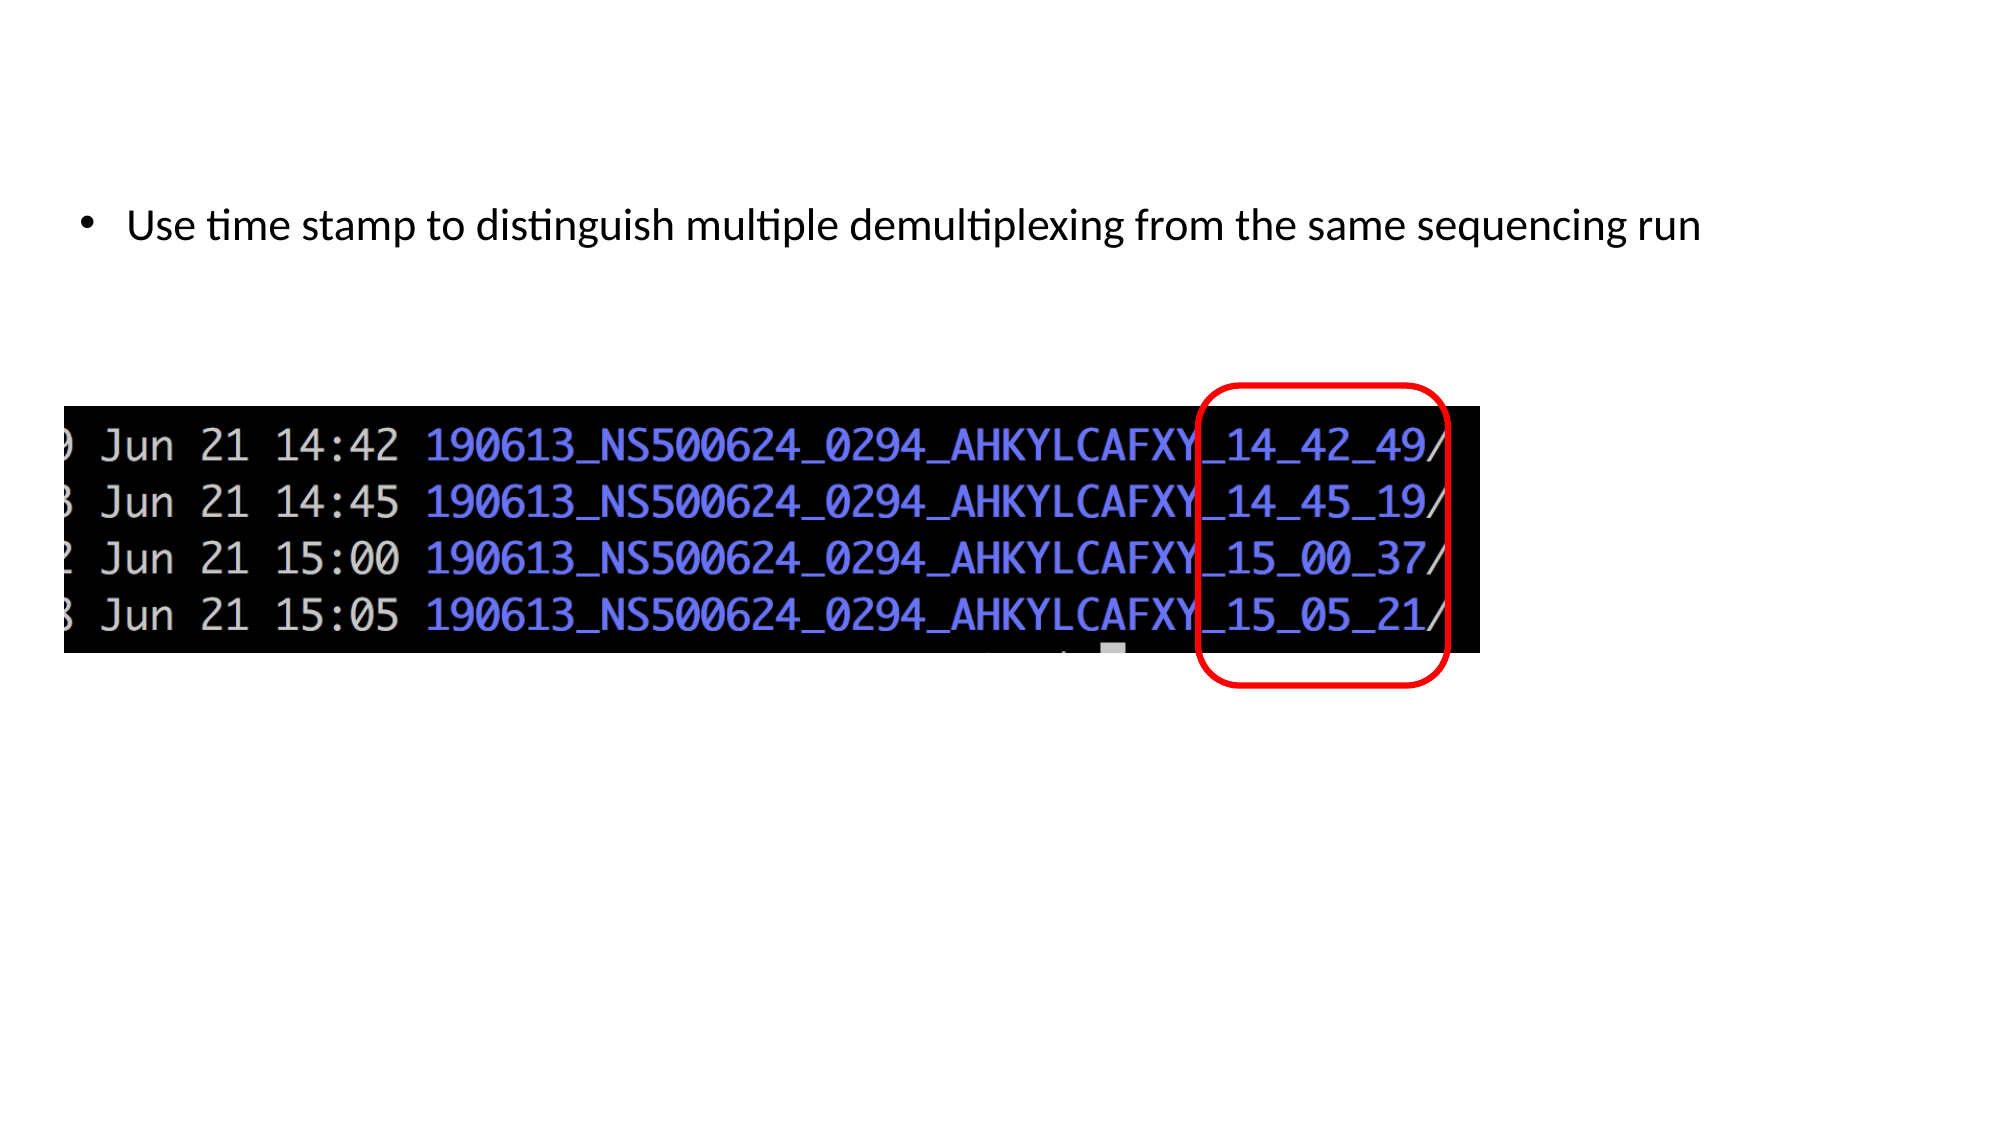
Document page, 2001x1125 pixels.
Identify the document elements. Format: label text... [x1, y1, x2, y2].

text_box [1197, 653, 1448, 687]
picture [64, 406, 1480, 653]
text_box [1202, 384, 1444, 406]
text_box Use time stamp to distinguish multiple demultiplexing from the same sequencing run [64, 132, 1912, 257]
